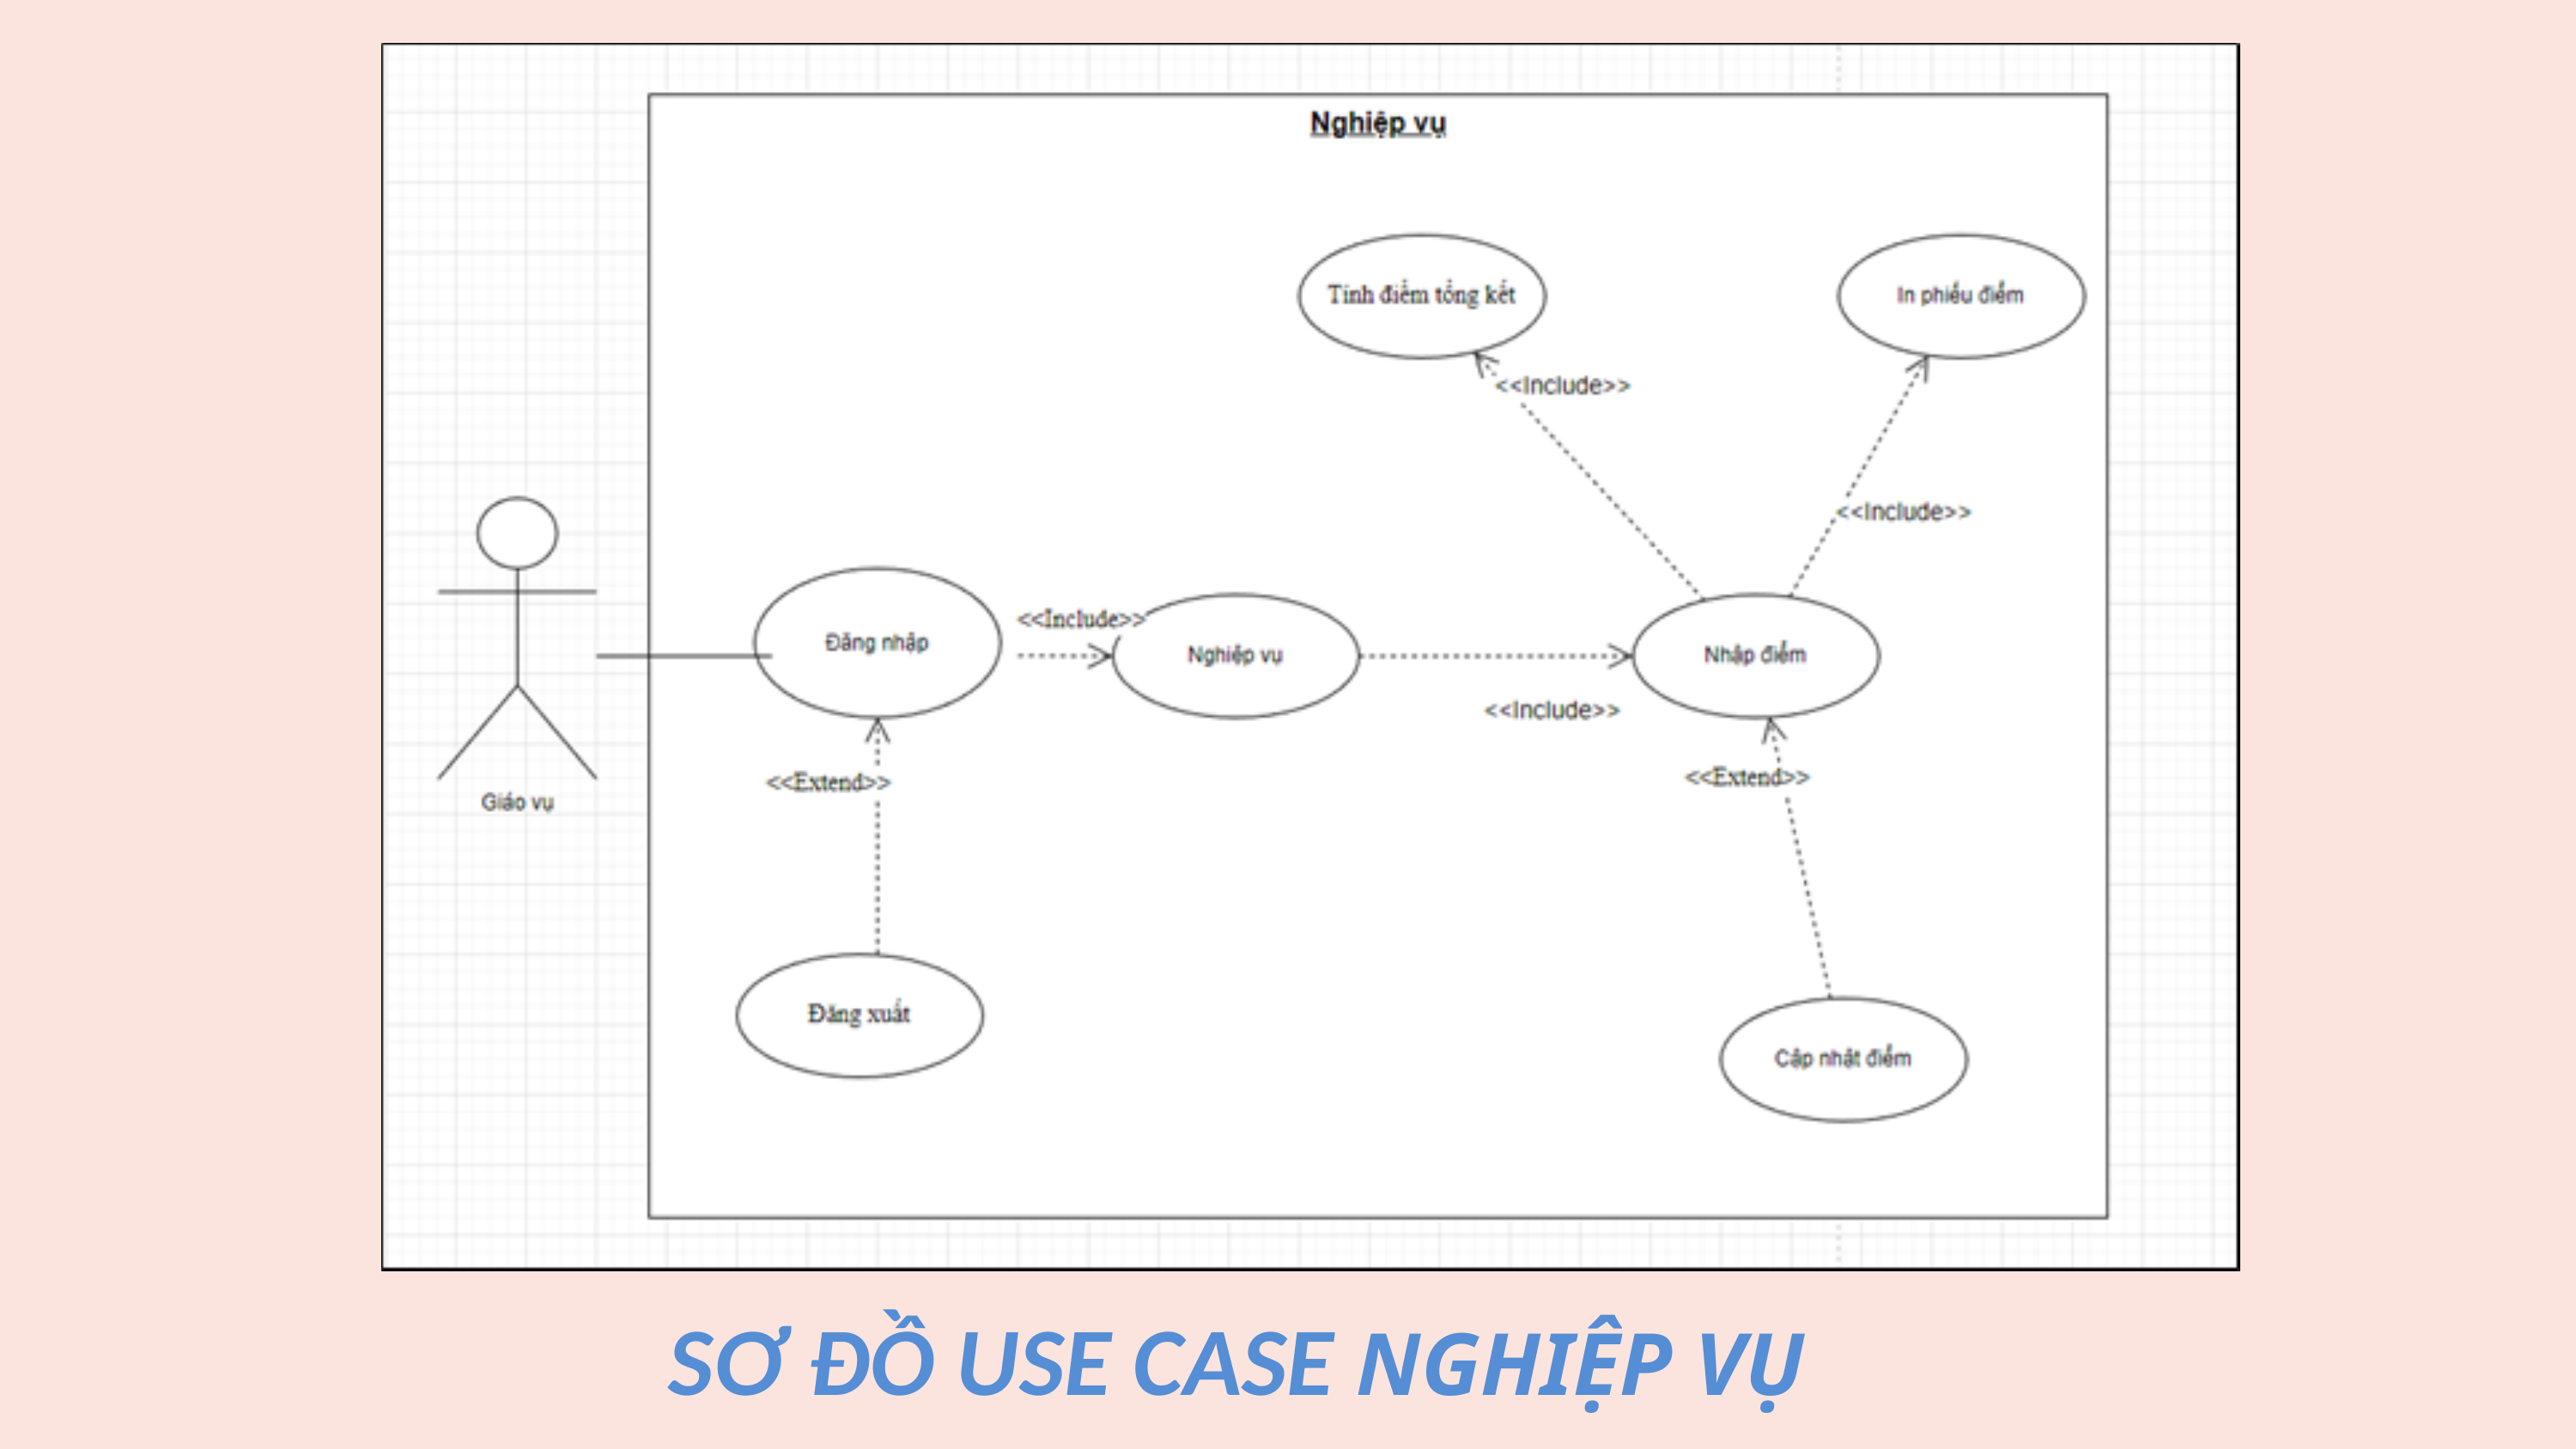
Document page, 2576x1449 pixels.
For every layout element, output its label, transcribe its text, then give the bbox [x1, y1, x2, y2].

picture [380, 42, 2240, 1271]
text_box SƠ ĐỒ USE CASE NGHIỆP VỤ [433, 1290, 2040, 1415]
